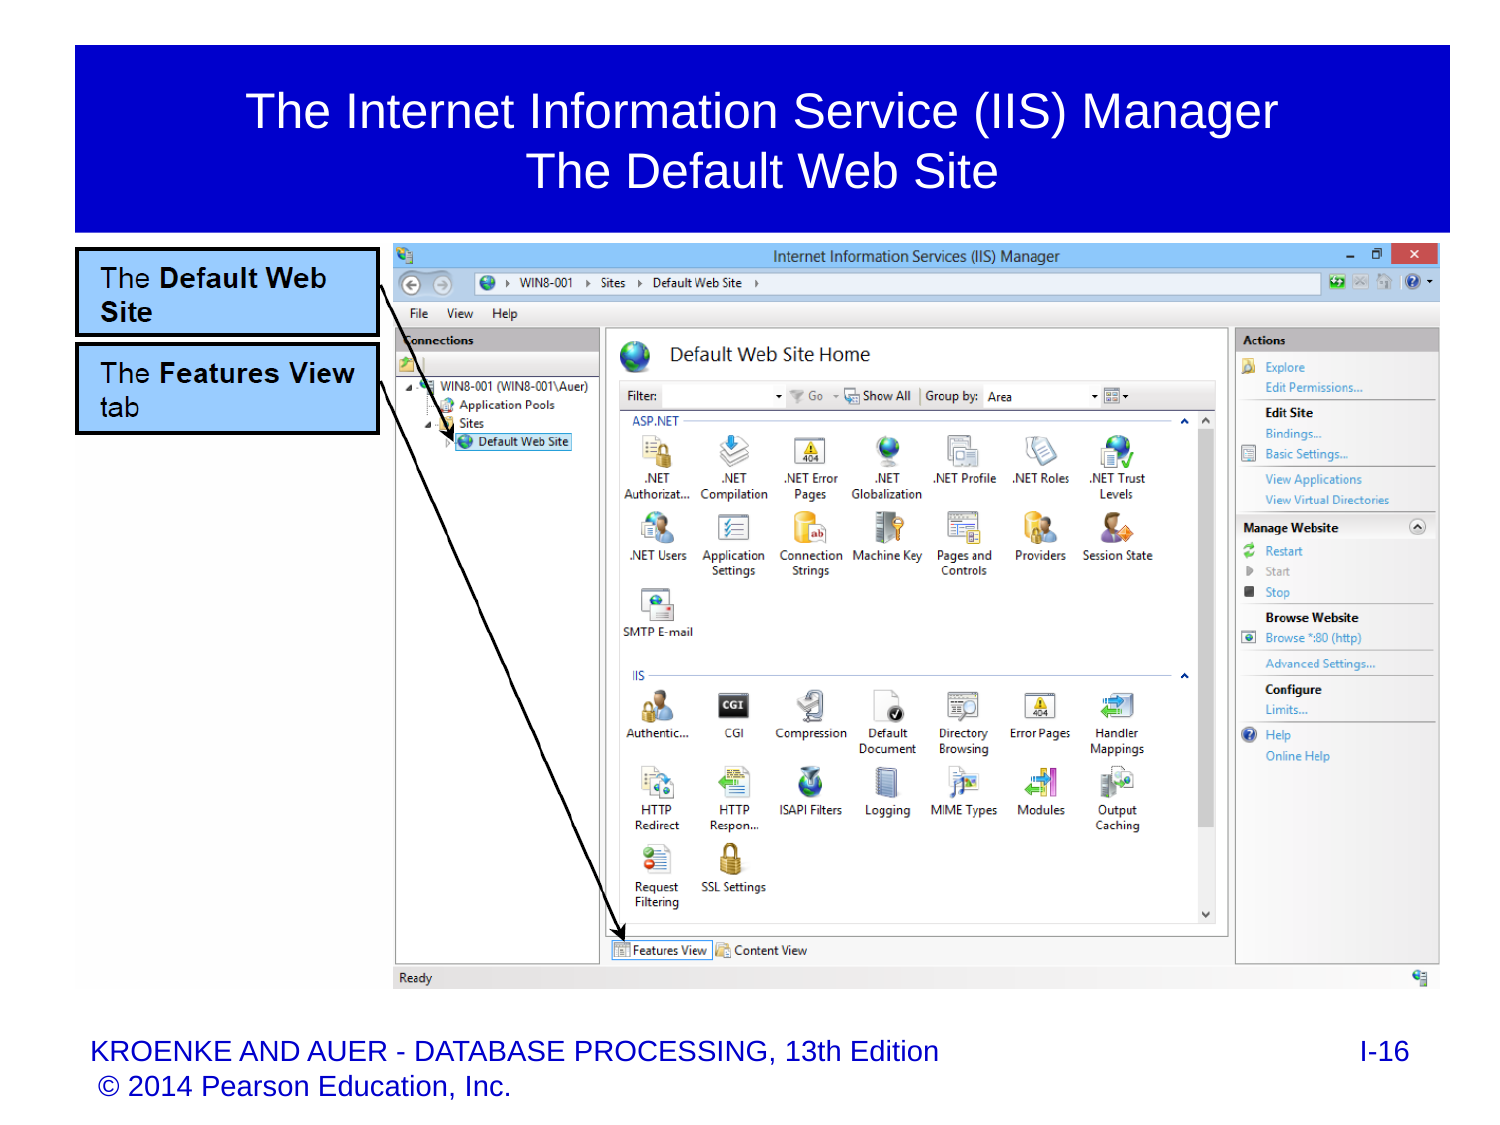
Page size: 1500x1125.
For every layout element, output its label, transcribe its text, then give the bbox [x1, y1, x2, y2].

footer KROENKE AND AUER - DATABASE PROCESSING, 13th Edition © 2014 Pearson Education, Inc. [74, 1024, 963, 1104]
title The Internet Information Service (IIS) Manager The Default Web Site [75, 45, 1450, 233]
picture [74, 243, 1441, 989]
slide_number I-16 [1074, 1024, 1426, 1103]
